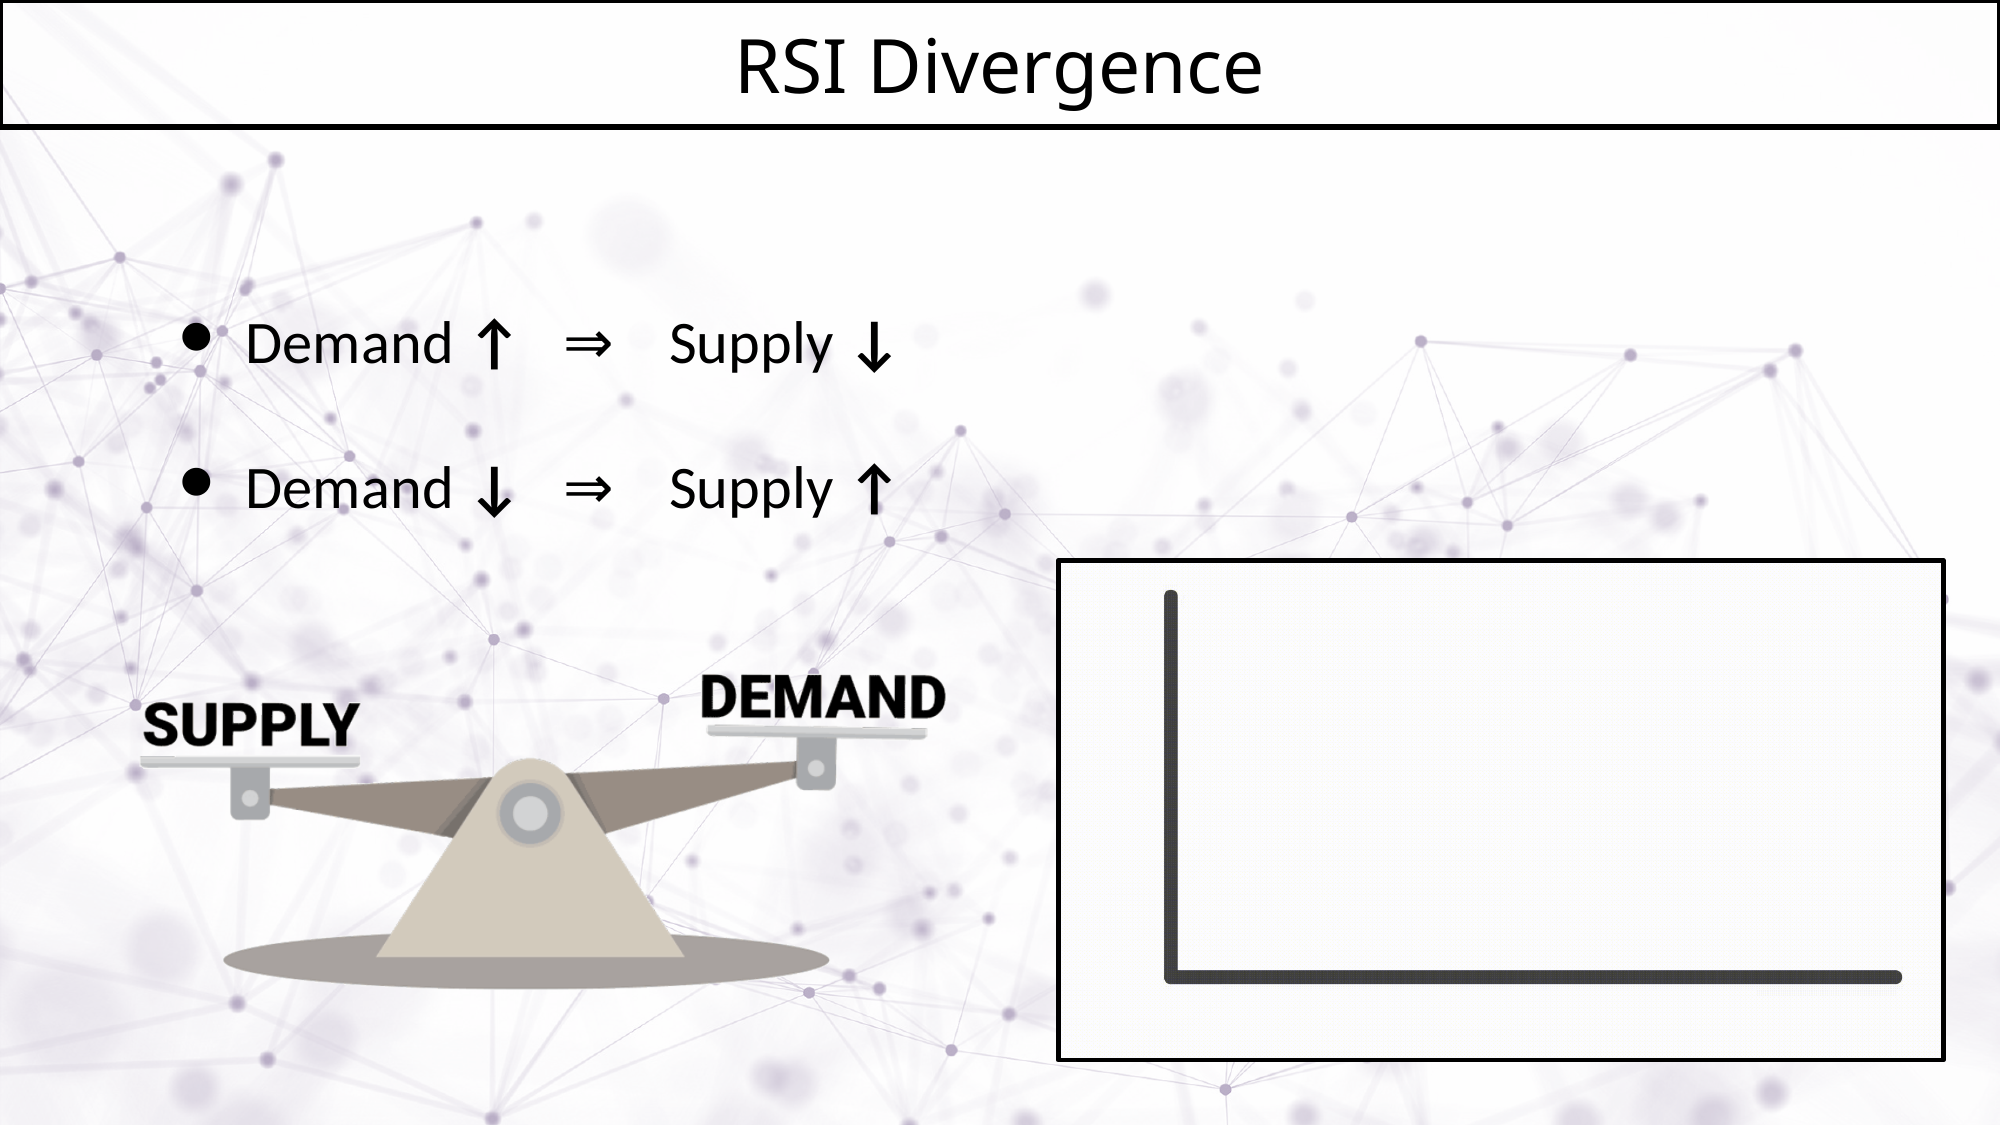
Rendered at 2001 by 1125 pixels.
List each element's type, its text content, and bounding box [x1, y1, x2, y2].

picture [1060, 562, 1942, 1058]
text_box Demand ↑ ⇒ Supply ↓ Demand ↓ ⇒ Supply ↑ [155, 215, 1556, 536]
picture [95, 580, 977, 1046]
title RSI Divergence [0, 0, 2000, 127]
